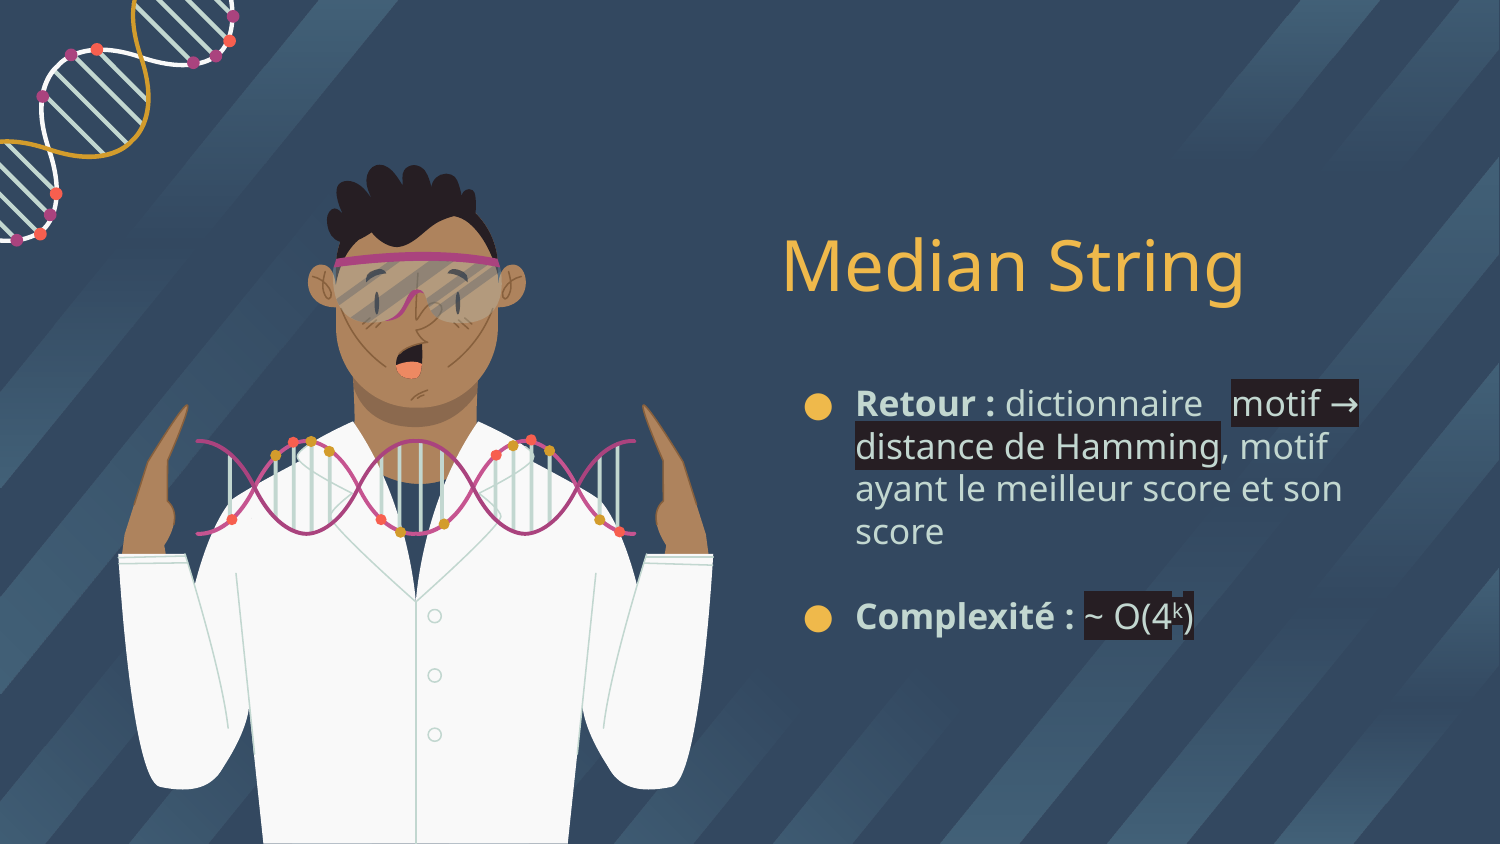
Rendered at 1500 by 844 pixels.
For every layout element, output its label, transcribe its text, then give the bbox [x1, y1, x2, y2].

title Median String [764, 224, 1382, 302]
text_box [118, 164, 714, 844]
subtitle Retour : dictionnaire motif → distance de Hamming, motif ayant le meilleur score et son score Complexité : ~ O(4k) [764, 330, 1382, 730]
